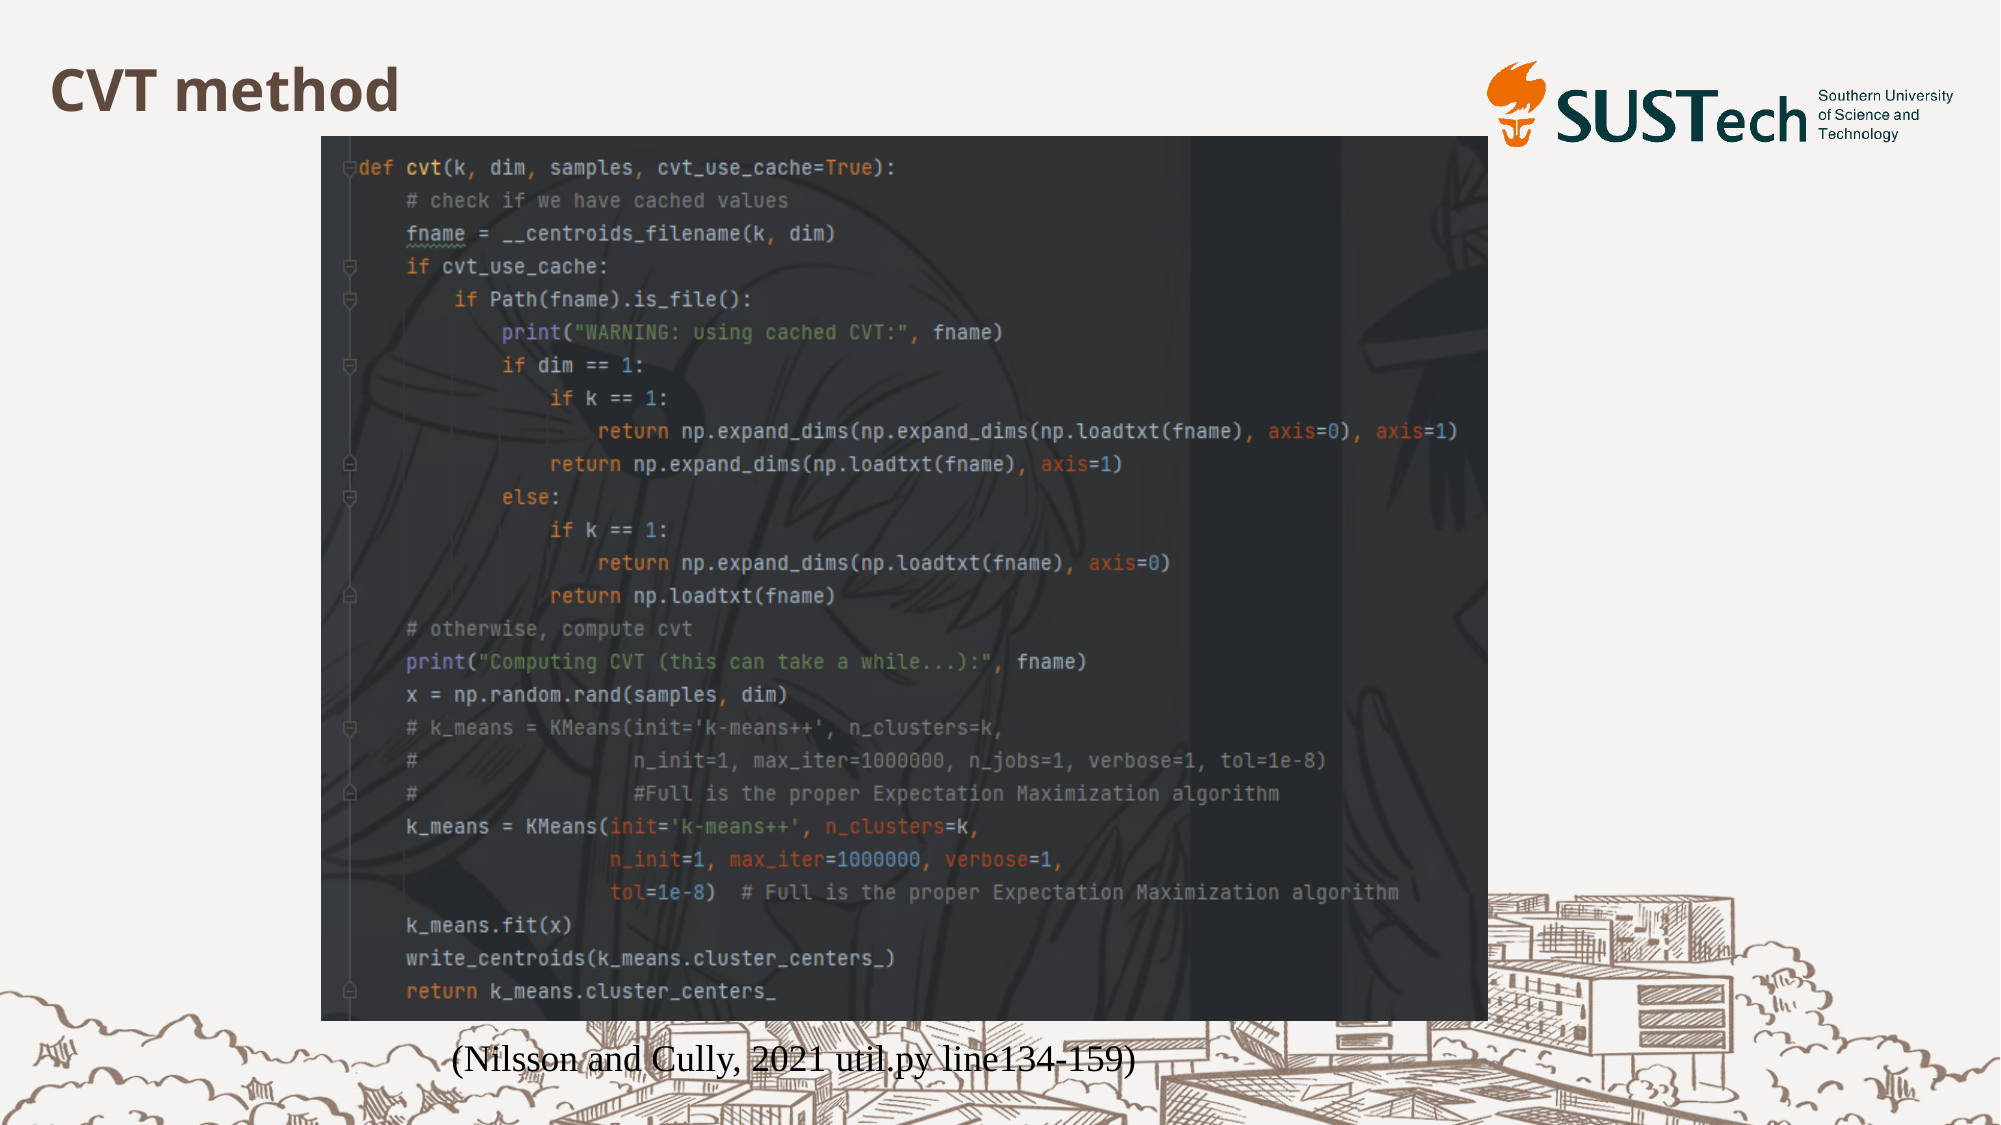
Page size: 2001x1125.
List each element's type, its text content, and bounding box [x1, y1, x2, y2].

text_box (Nilsson and Cully, 2021 util.py line134-159) [436, 1027, 1424, 1087]
picture [0, 0, 2001, 1125]
text_box CVT method [35, 45, 417, 130]
